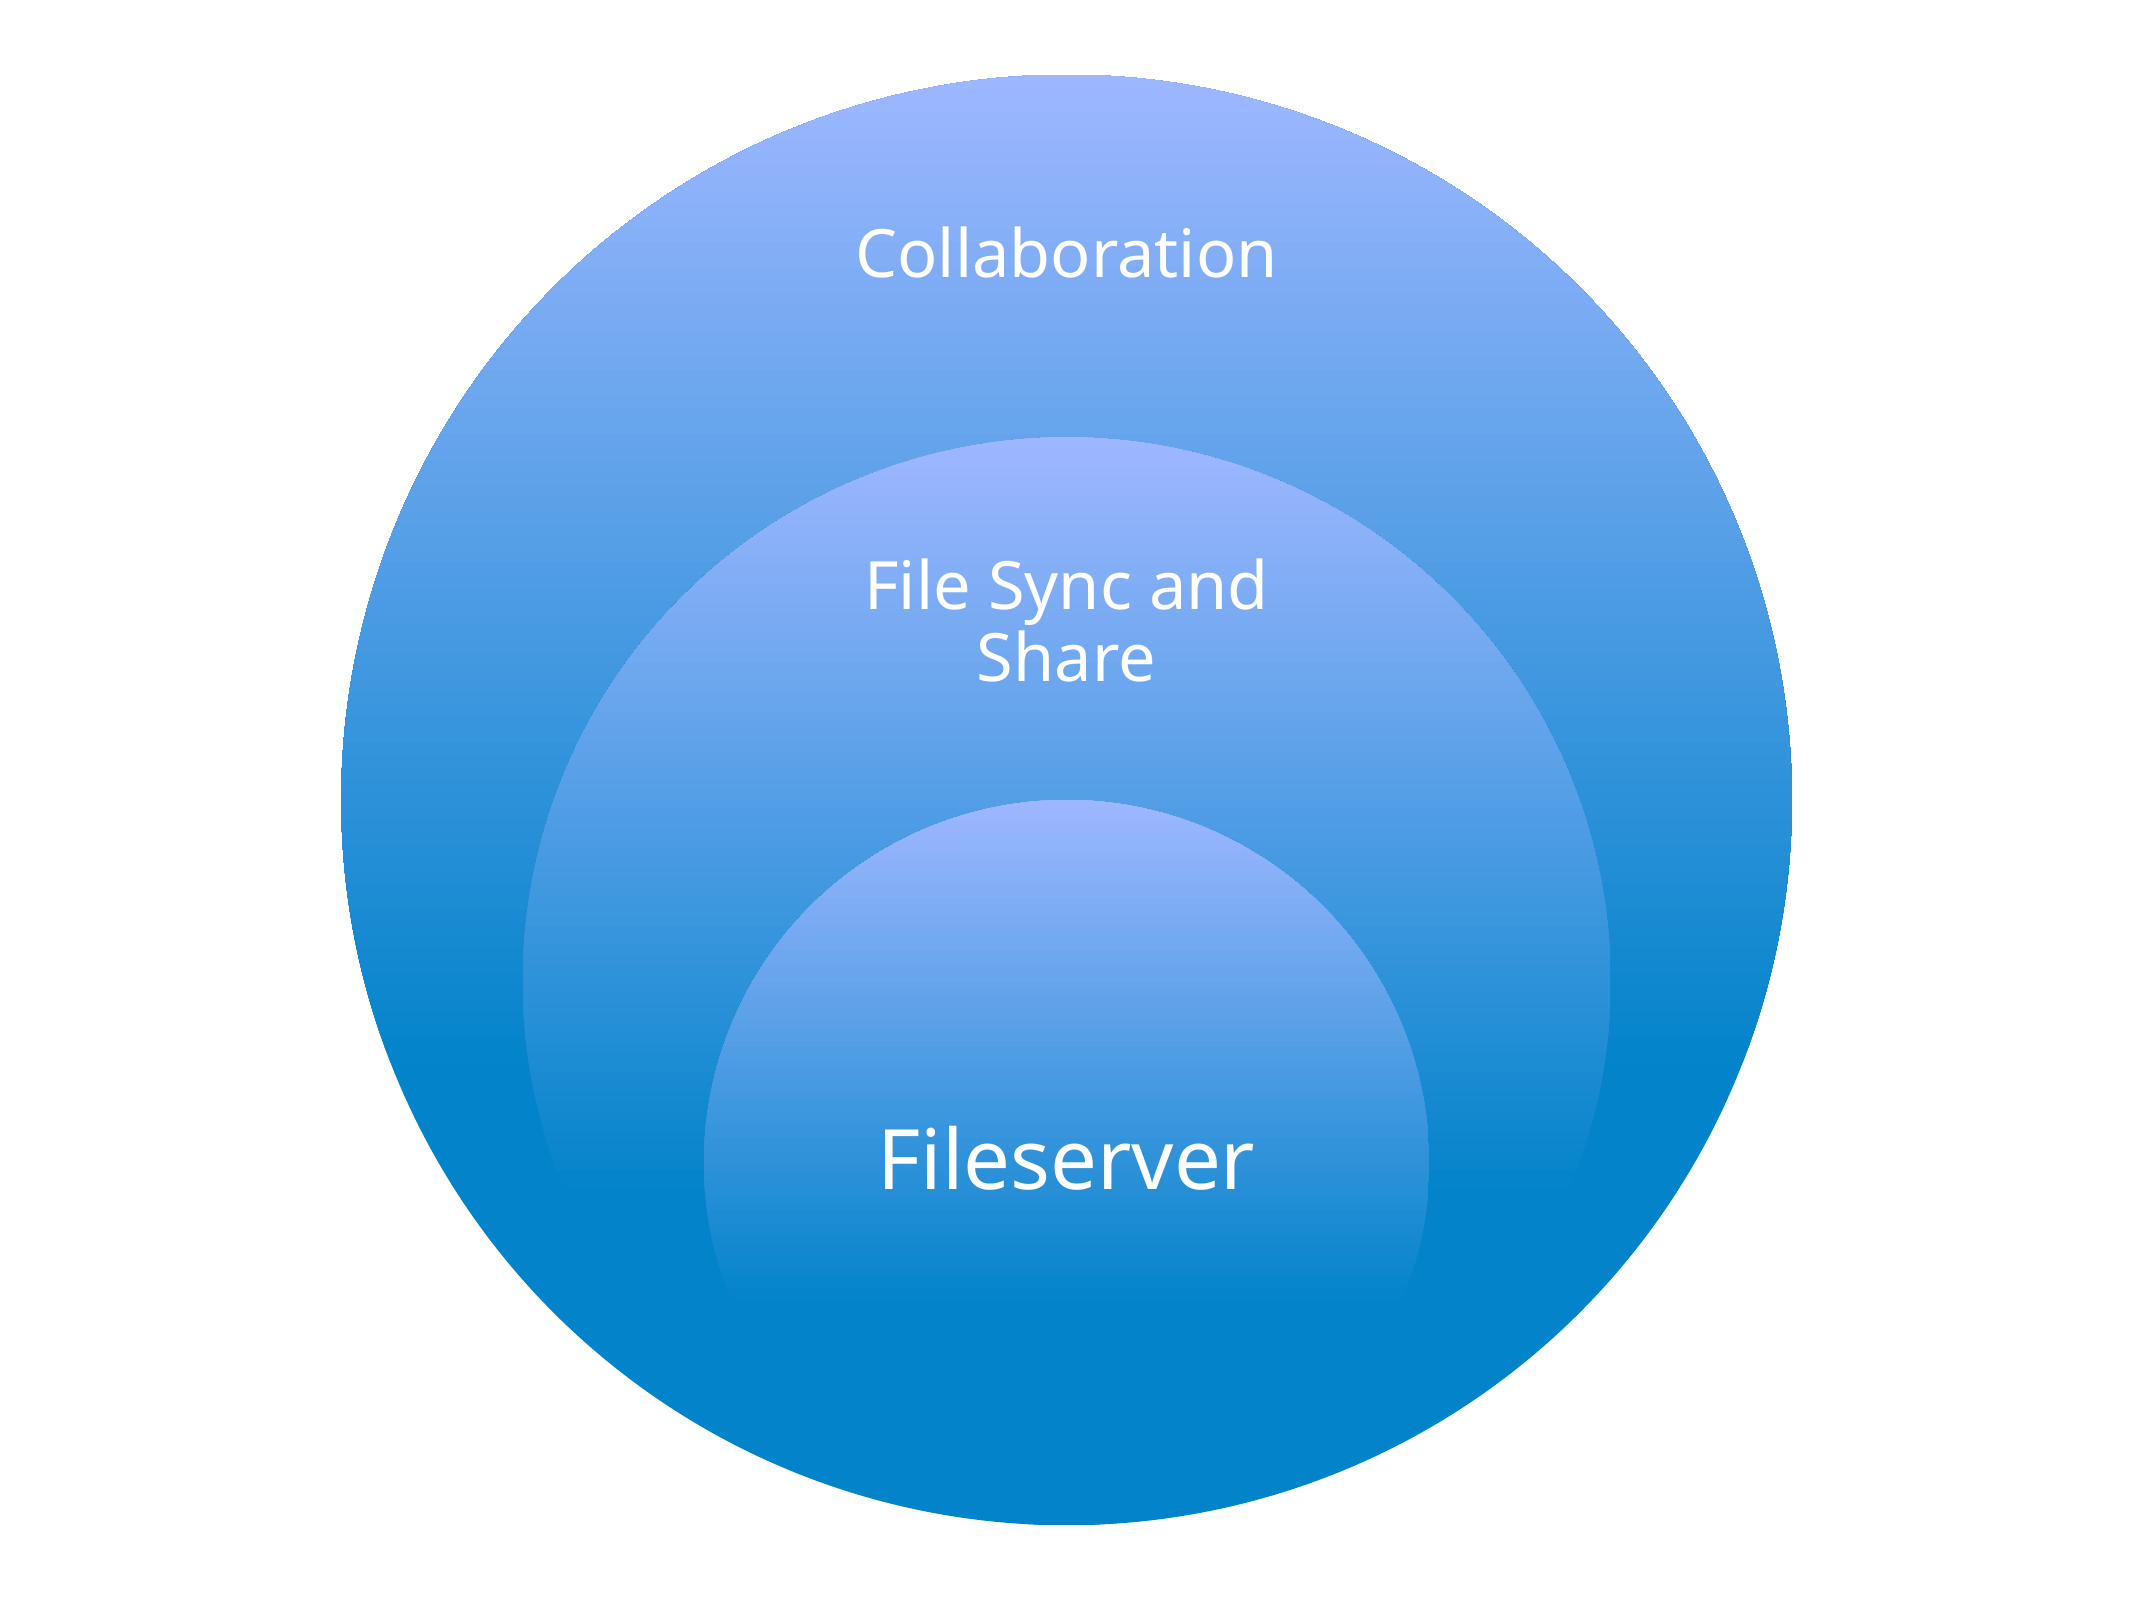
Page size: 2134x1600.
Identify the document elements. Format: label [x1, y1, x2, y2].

text_box [341, 74, 1793, 1526]
